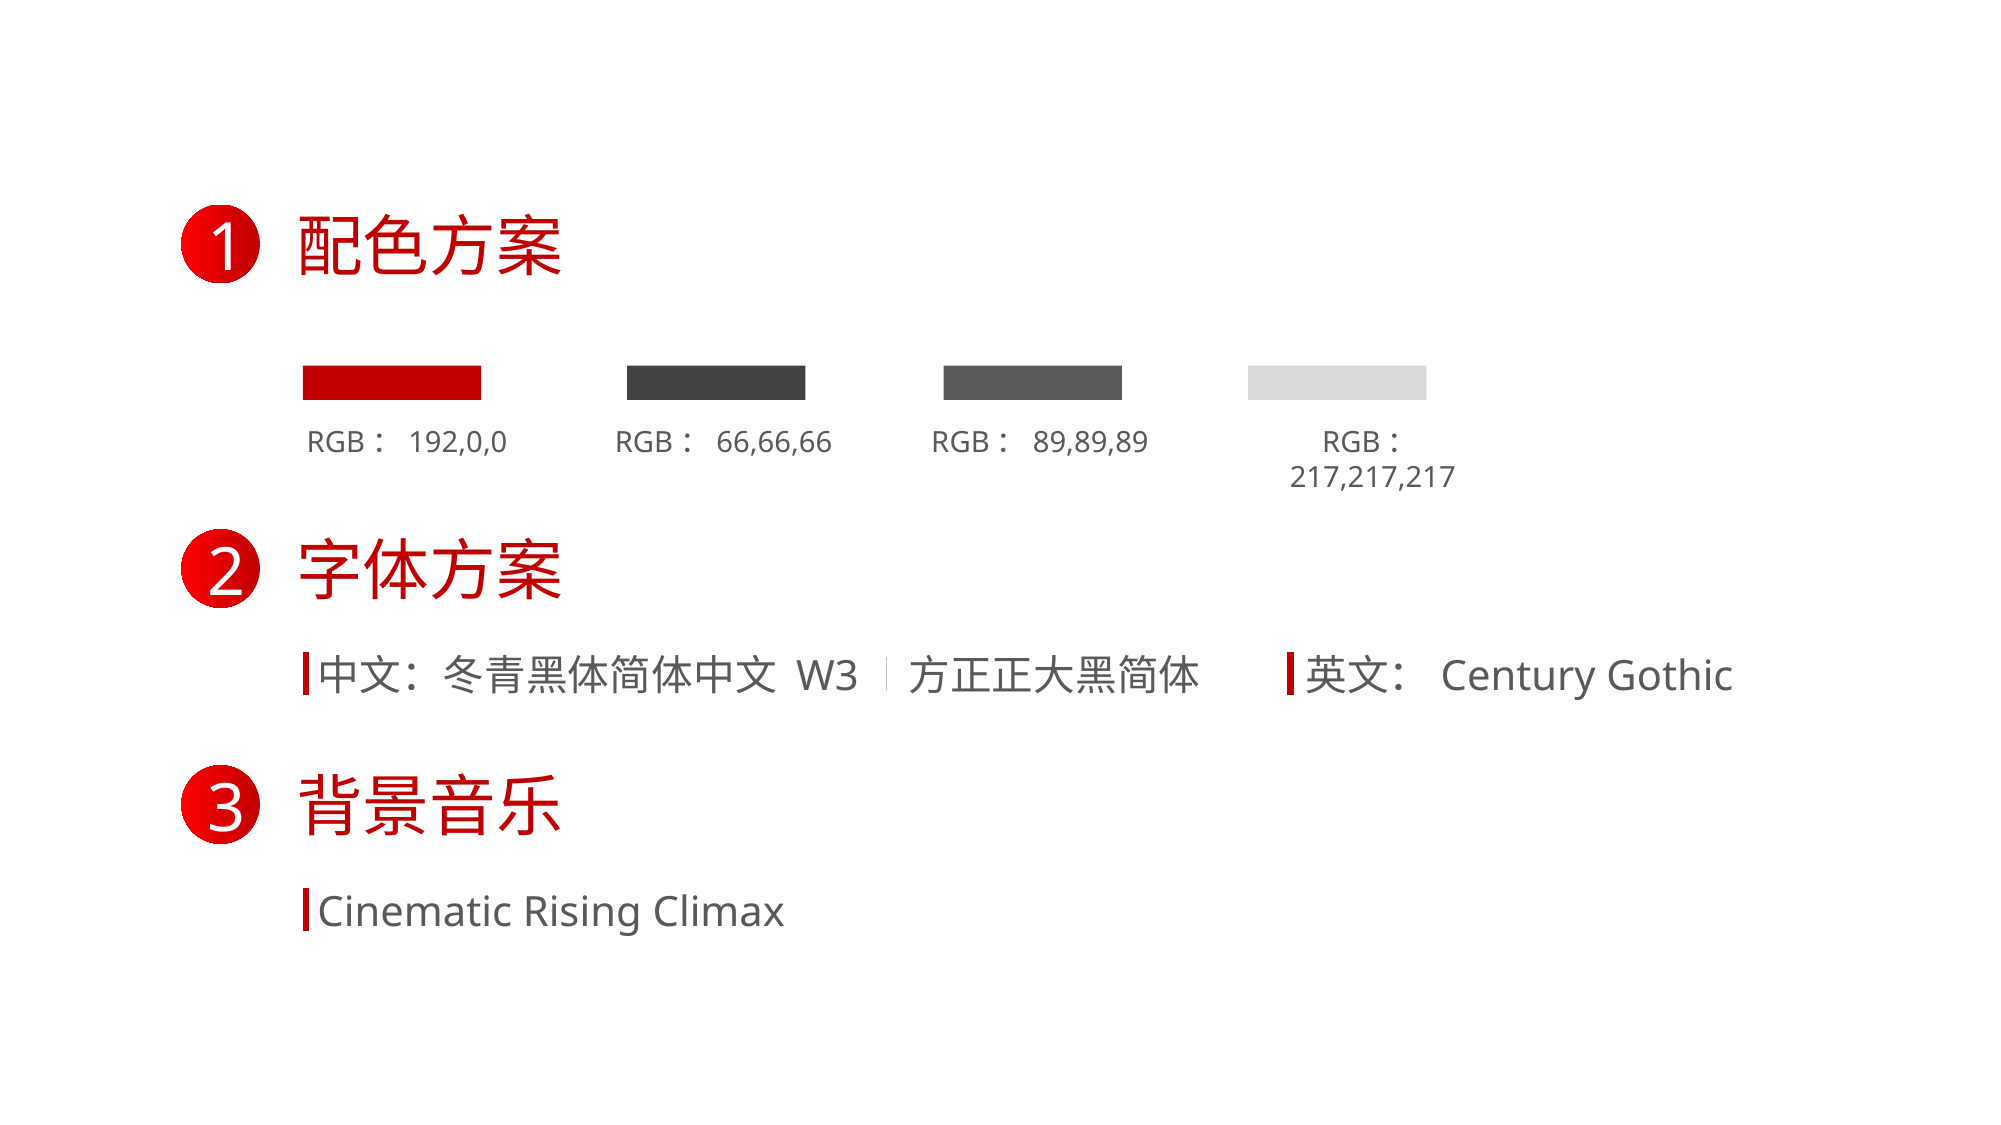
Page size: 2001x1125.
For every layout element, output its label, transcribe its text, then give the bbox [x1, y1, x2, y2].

text_box RGB：192,0,0 [281, 416, 534, 467]
text_box RGB：66,66,66 [597, 416, 850, 467]
text_box 配色方案 [281, 195, 595, 291]
text_box 1 [180, 203, 261, 285]
text_box 方正正大黑简体 [893, 640, 1219, 706]
text_box Cinematic Rising Climax [302, 876, 915, 942]
text_box RGB：217,217,217 [1226, 416, 1520, 501]
text_box [302, 365, 482, 401]
text_box 2 [180, 528, 261, 609]
text_box 3 [180, 764, 261, 845]
text_box 背景音乐 [281, 756, 595, 852]
text_box [626, 365, 806, 401]
text_box RGB：89,89,89 [914, 416, 1166, 467]
text_box [1247, 365, 1427, 401]
text_box [943, 365, 1123, 401]
text_box 字体方案 [281, 520, 595, 616]
text_box 中文：冬青黑体简体中文 W3 [302, 640, 893, 706]
text_box 英文：Century Gothic [1290, 640, 1760, 706]
